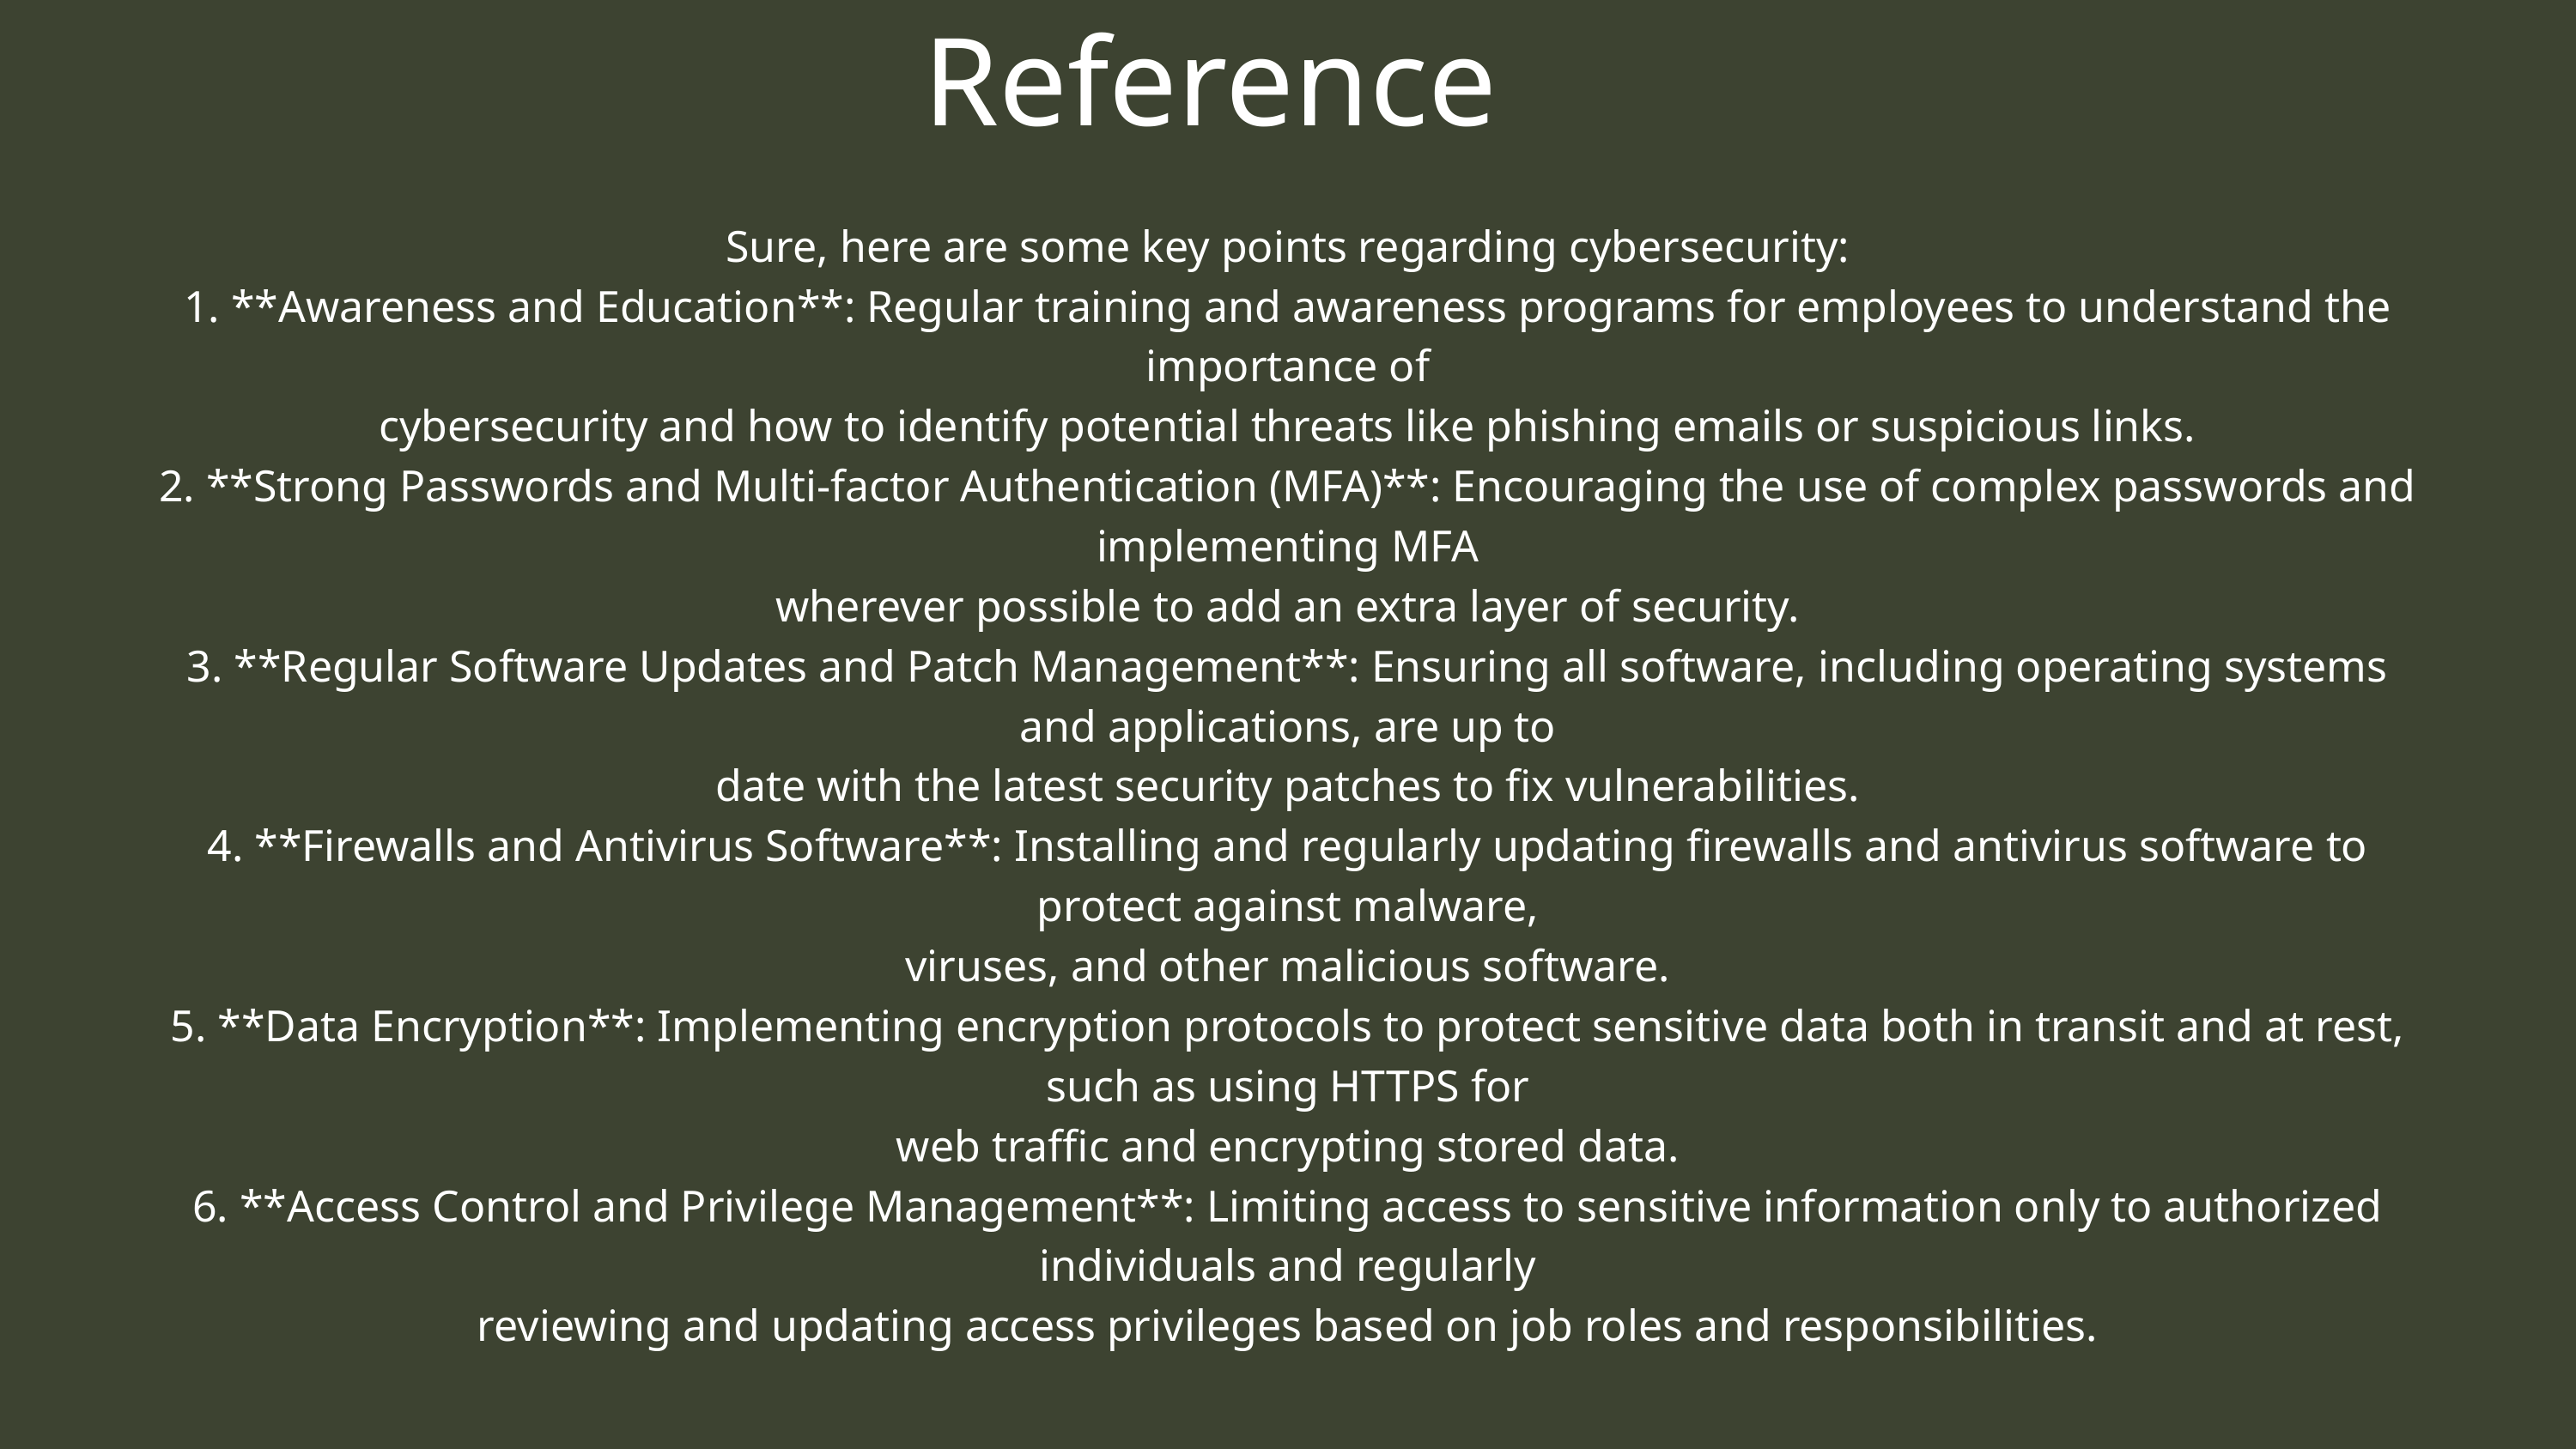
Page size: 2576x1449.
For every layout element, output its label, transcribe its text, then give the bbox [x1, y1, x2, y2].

text_box Reference [905, 0, 1515, 150]
text_box Sure, here are some key points regarding cybersecurity: 1. **Awareness and Education**: Regular training and awareness programs for employees to understand the importance of cybersecurity and how to identify potential threats like phishing emails or suspicious links. 2. **Strong Passwords and Multi-factor Authentication (MFA)**: Encouraging the use of complex passwords and implementing MFA wherever possible to add an extra layer of security. 3. **Regular Software Updates and Patch Management**: Ensuring all software, including operating systems and applications, are up to date with the latest security patches to fix vulnerabilities. 4. **Firewalls and Antivirus Software**: Installing and regularly updating firewalls and antivirus software to protect against malware, viruses, and other malicious software. 5. **Data Encryption**: Implementing encryption protocols to protect sensitive data both in transit and at rest, such as using HTTPS for web traffic and encrypting stored data. 6. **Access Control and Privilege Management**: Limiting access to sensitive information only to authorized individuals and regularly reviewing and updating access privileges based on job roles and responsibilities. [144, 210, 2432, 1350]
